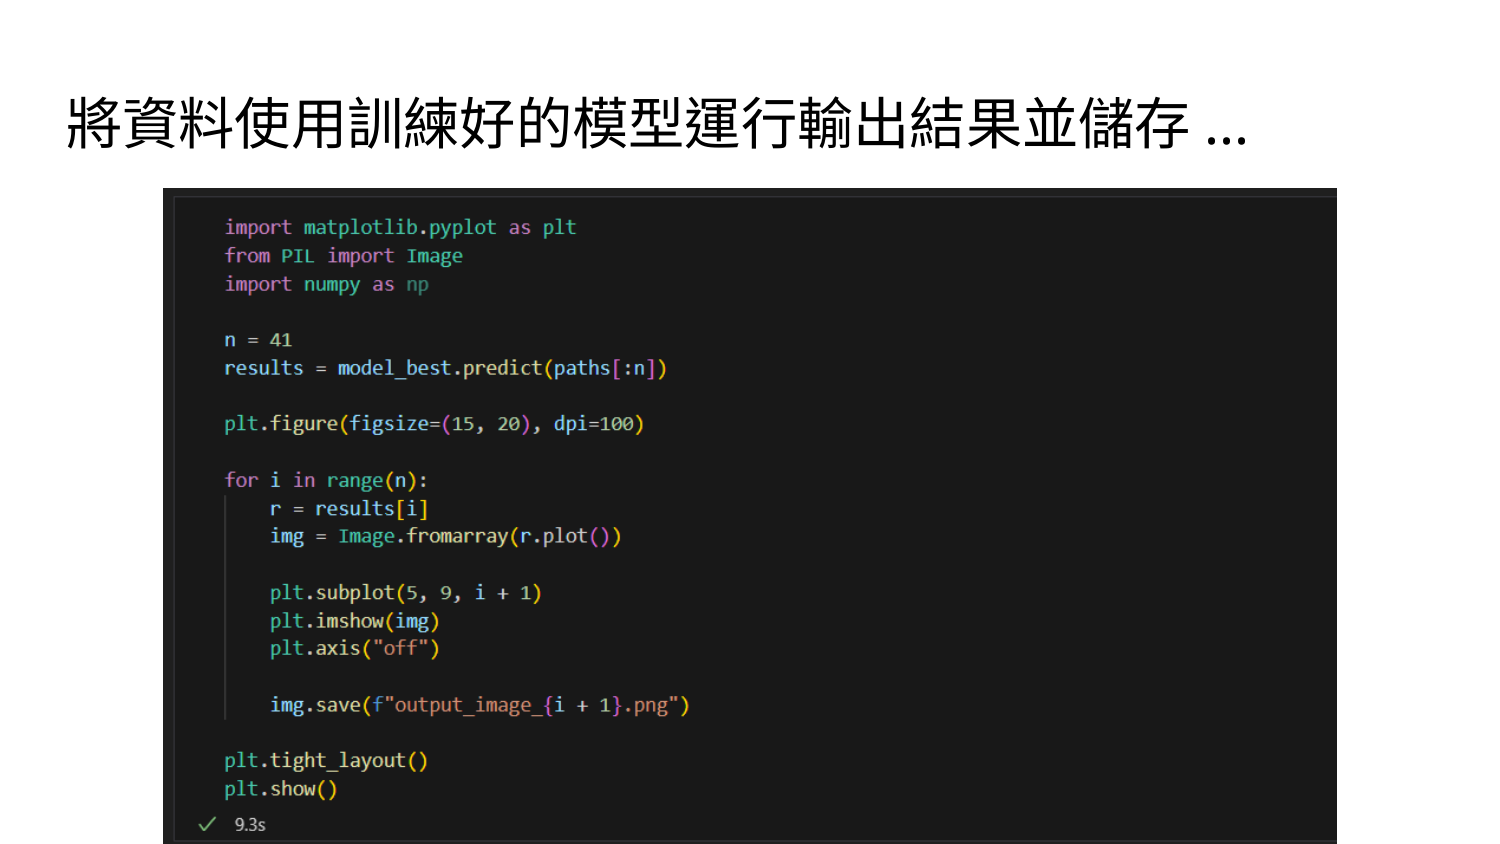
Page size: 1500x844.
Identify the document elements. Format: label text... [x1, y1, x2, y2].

picture [163, 188, 1337, 844]
title 將資料使用訓練好的模型運行輸出結果並儲存... [51, 72, 1449, 167]
